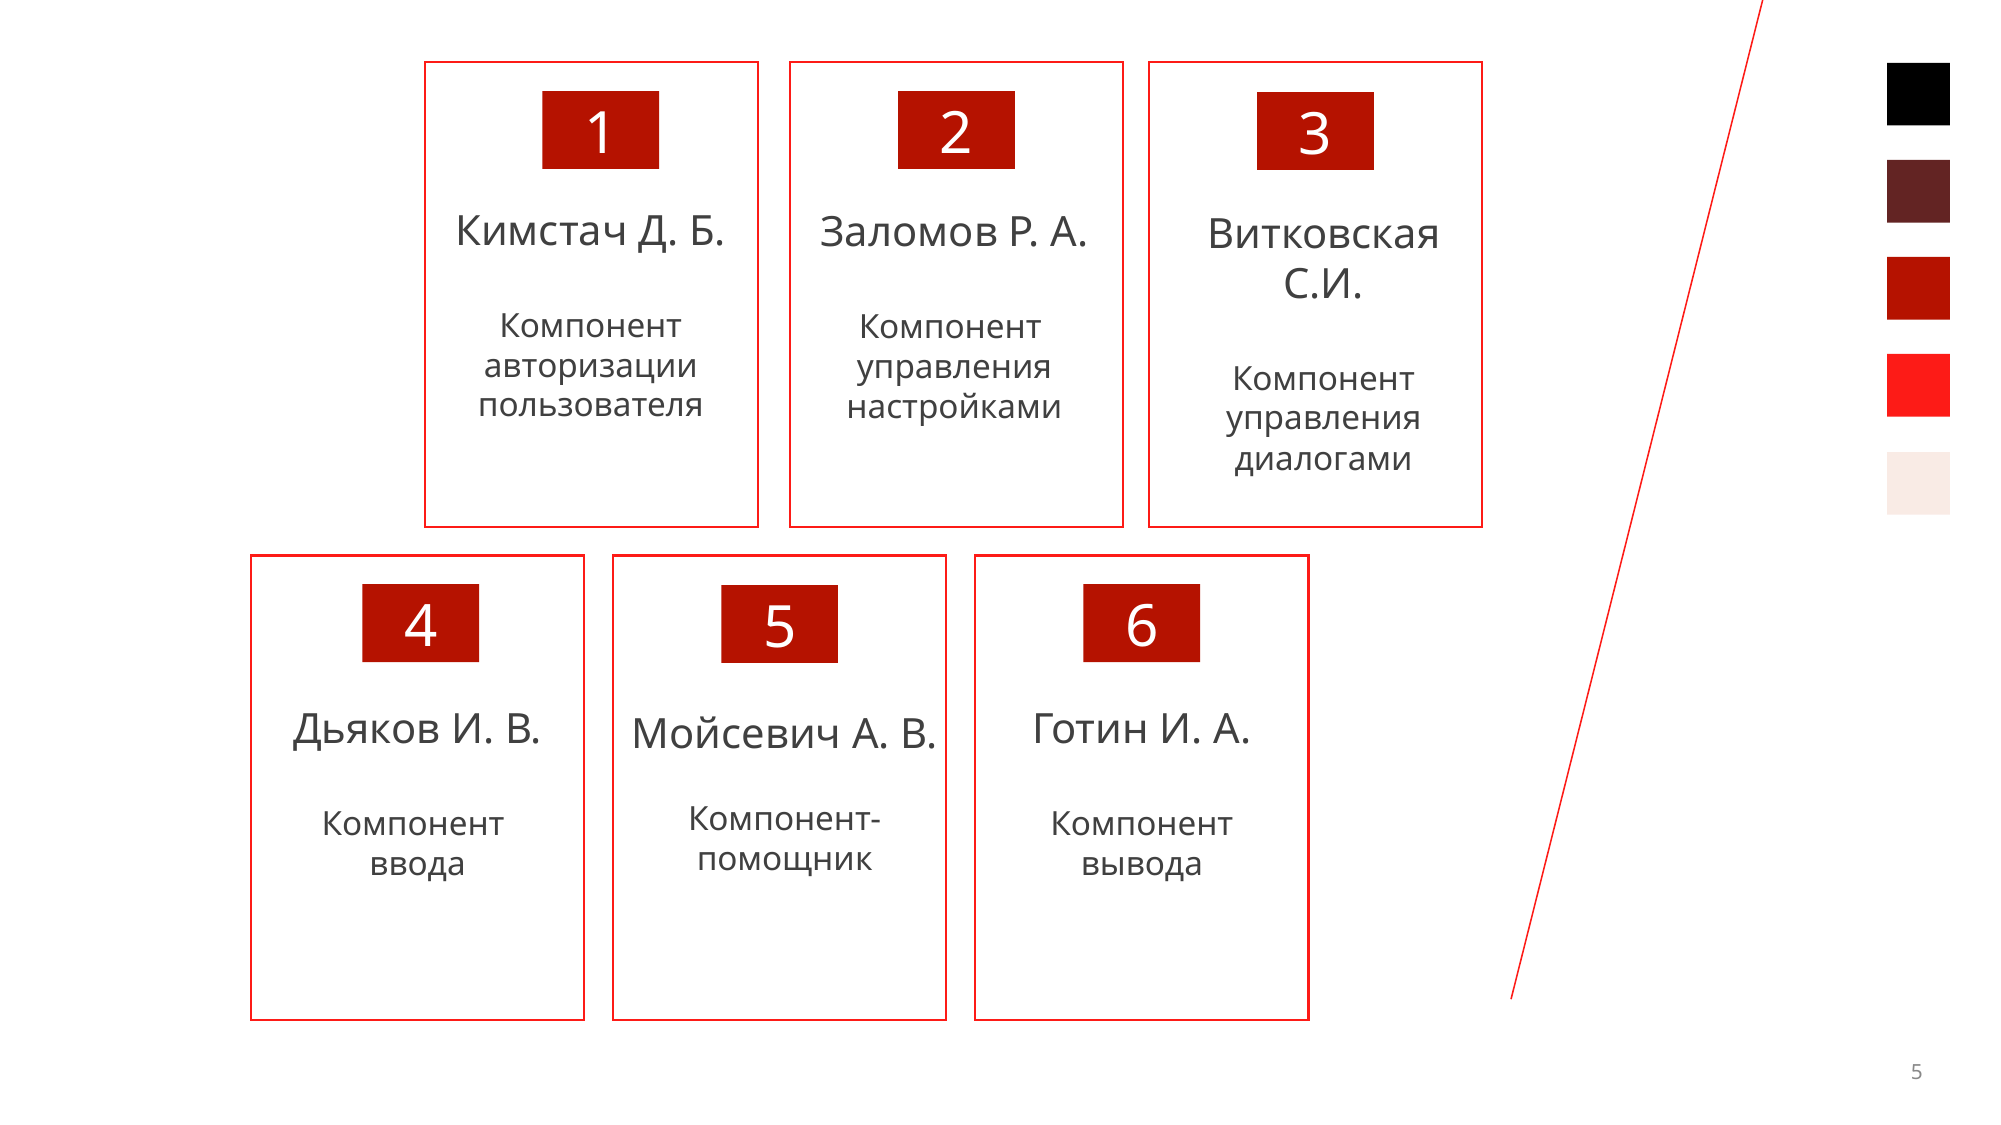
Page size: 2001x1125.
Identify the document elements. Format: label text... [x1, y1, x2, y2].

text_box Мойсевич А. В. Компонент-помощник [614, 699, 955, 885]
text_box [250, 554, 585, 694]
text_box 2 [897, 90, 1016, 170]
text_box 1 [541, 90, 660, 170]
text_box [974, 890, 1310, 1021]
text_box Кимстач Д. Б. Компонент авторизации пользователя [421, 196, 761, 431]
text_box 5 [720, 584, 839, 664]
text_box [789, 61, 1124, 197]
slide_number 5 [1684, 1042, 1938, 1103]
text_box 4 [361, 583, 480, 663]
text_box [250, 890, 585, 1021]
text_box [424, 61, 759, 196]
text_box [789, 433, 1124, 528]
text_box Дьяков И. В. Компонент ввода [247, 694, 588, 890]
text_box Готин И. А. Компонент вывода [971, 694, 1312, 890]
text_box [612, 554, 947, 1021]
text_box [974, 554, 1310, 694]
text_box 6 [1082, 583, 1201, 663]
text_box [1148, 61, 1483, 528]
text_box [424, 431, 759, 528]
text_box Заломов Р. А. Компонент управления настройками [784, 197, 1125, 433]
text_box Витковская С.И. Компонент управления диалогами [1153, 199, 1494, 484]
text_box 3 [1256, 91, 1375, 171]
